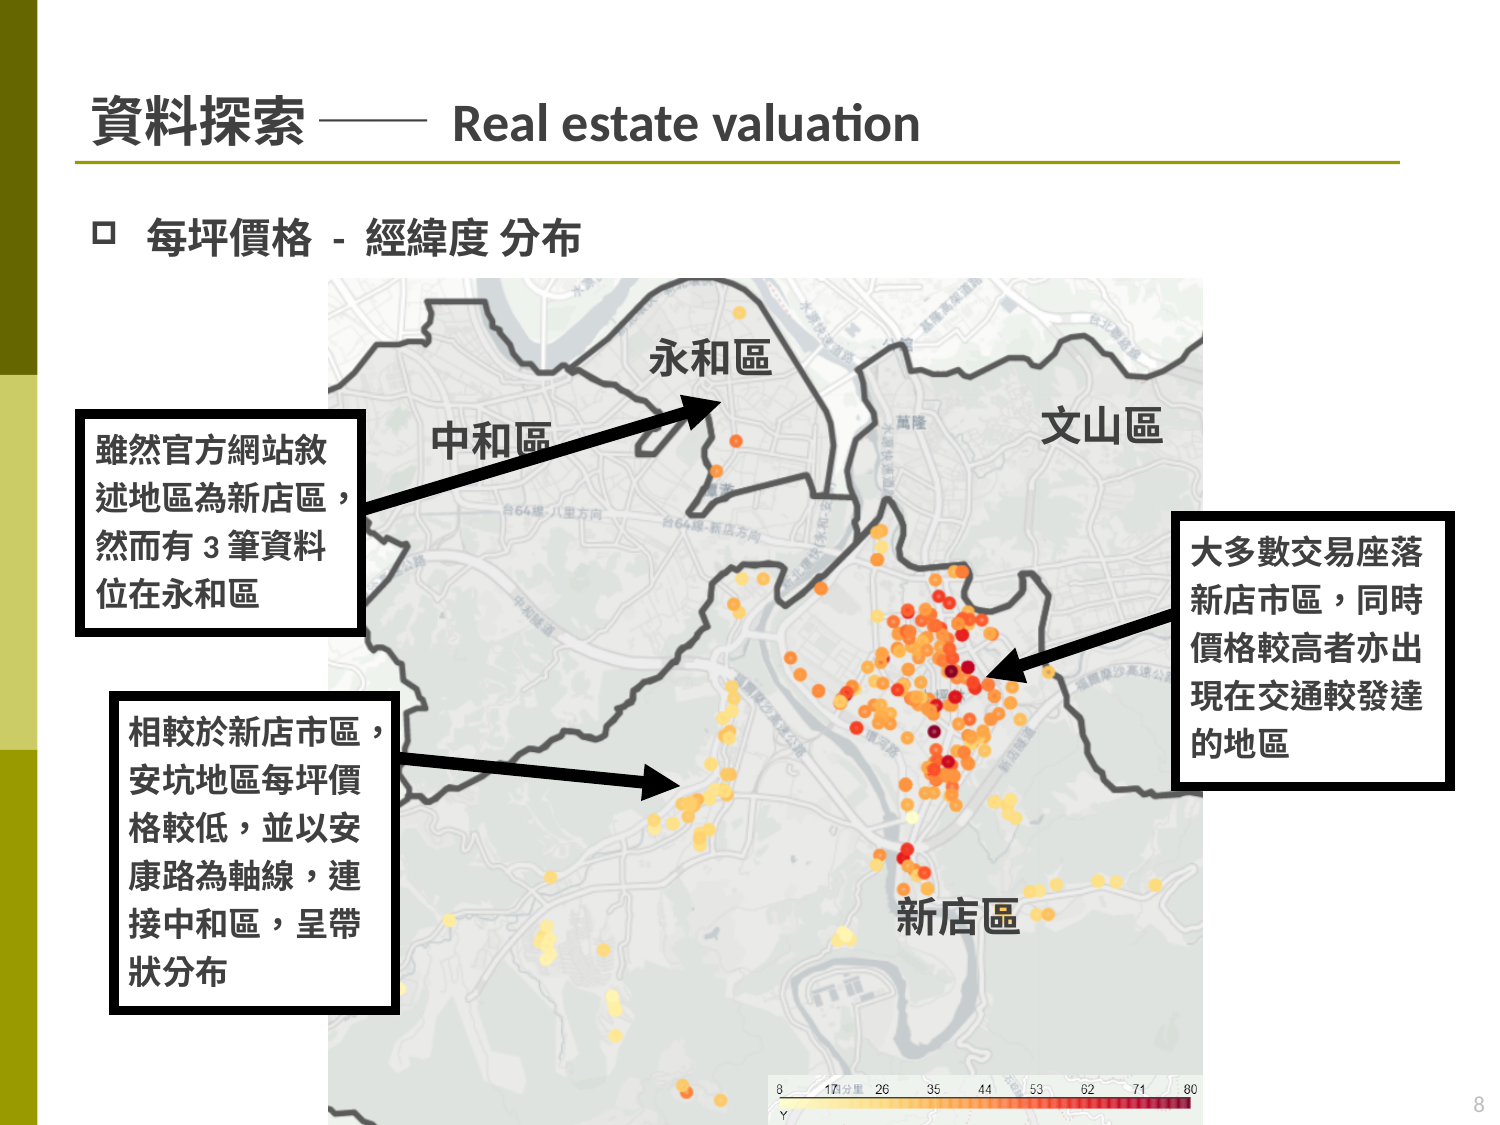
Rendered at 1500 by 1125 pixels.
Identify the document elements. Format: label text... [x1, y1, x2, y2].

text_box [79, 401, 722, 633]
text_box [327, 278, 1204, 1125]
title 資料探索 ── Real estate valuation [74, 60, 1426, 160]
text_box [113, 695, 681, 1012]
slide_number 8 [1400, 1082, 1500, 1125]
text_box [984, 515, 1451, 787]
text_box 每坪價格 - 經緯度 分布 [75, 194, 715, 267]
